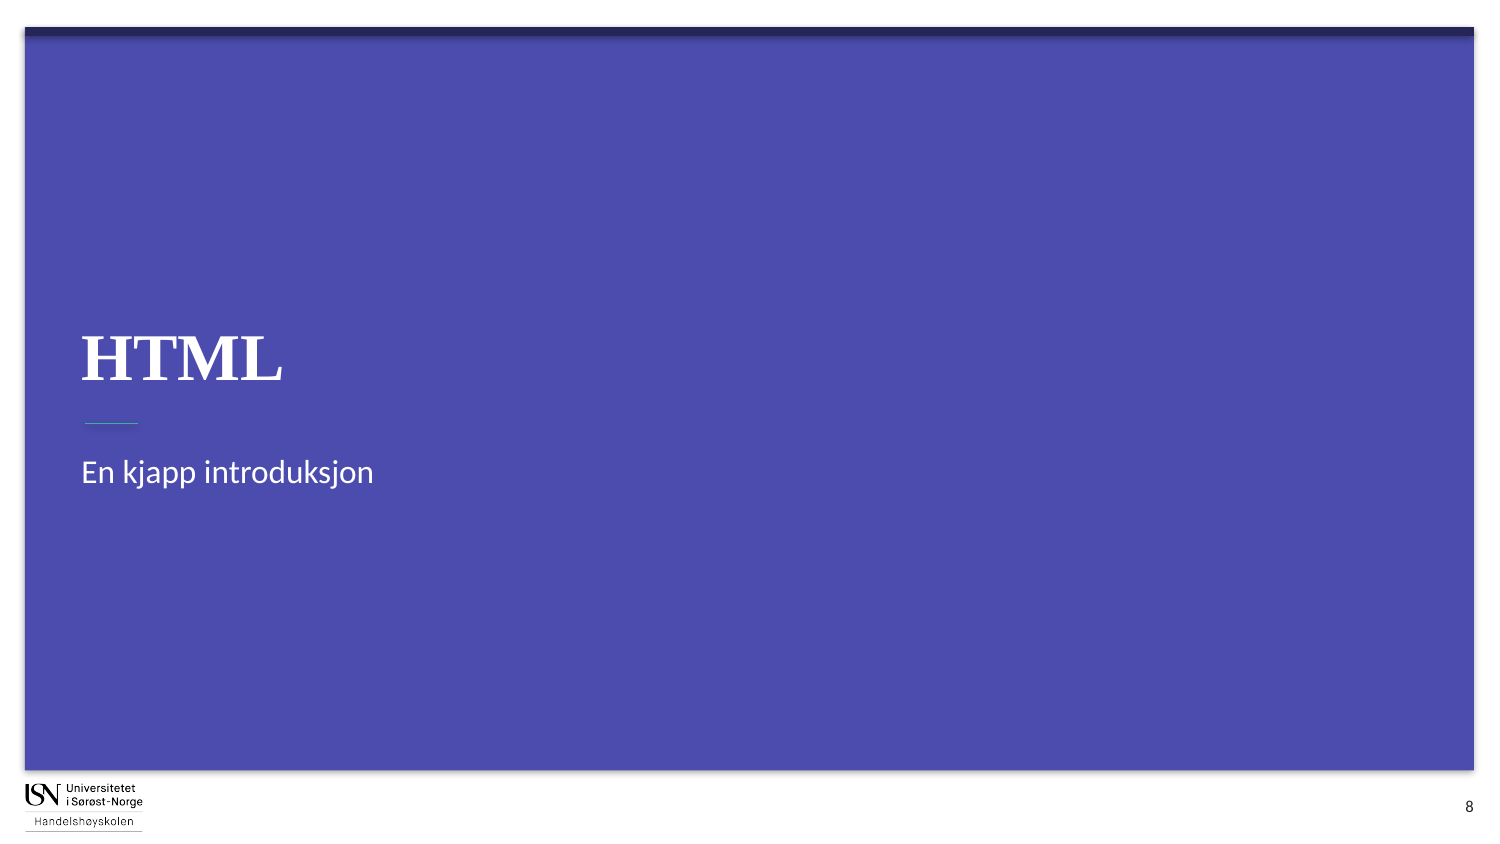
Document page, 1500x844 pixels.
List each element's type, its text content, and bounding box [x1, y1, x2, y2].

slide_number 8 [1123, 793, 1474, 820]
title HTML [81, 204, 790, 394]
subtitle En kjapp introduksjon [81, 450, 790, 538]
picture [12, 770, 158, 844]
